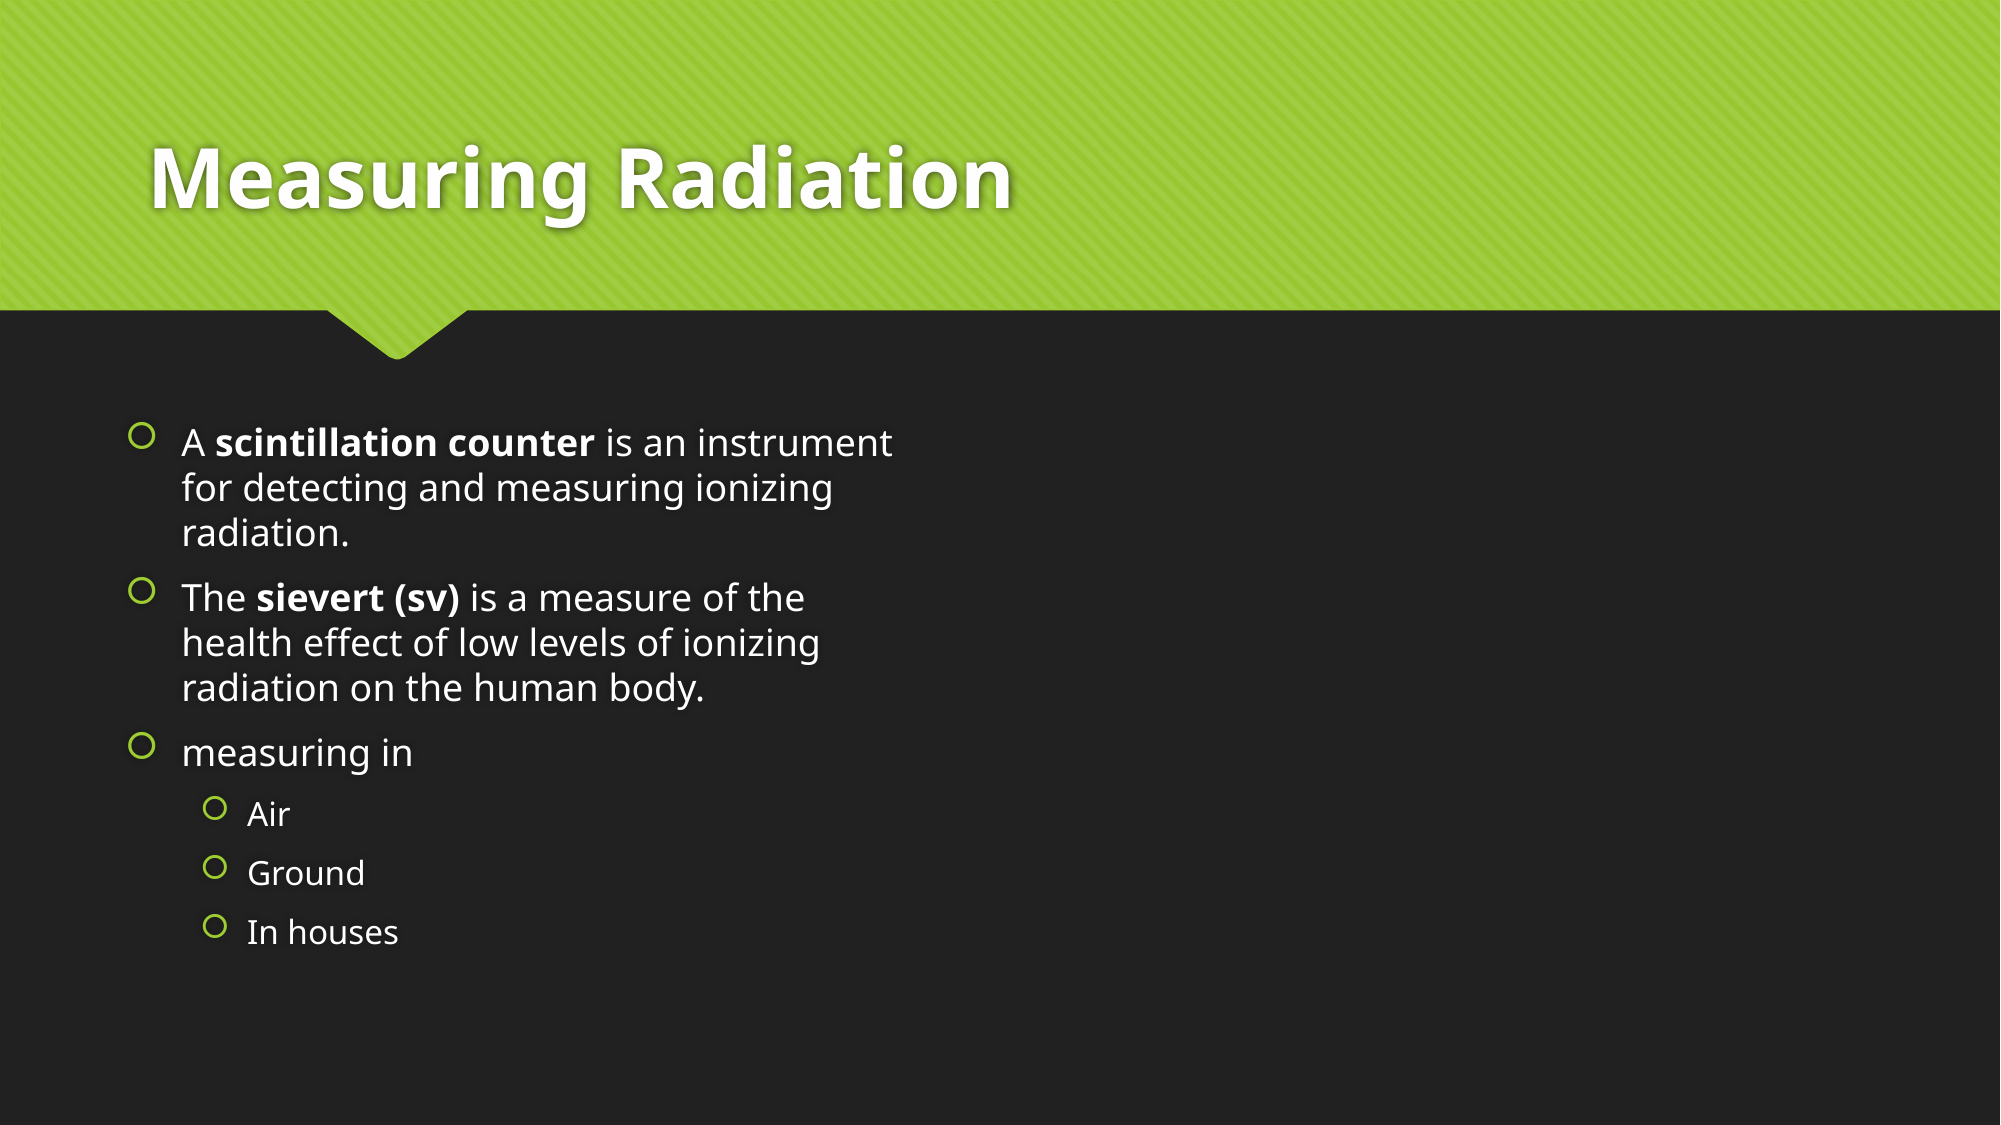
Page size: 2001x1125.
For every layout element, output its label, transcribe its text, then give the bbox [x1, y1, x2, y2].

title Measuring Radiation [132, 73, 1868, 233]
list A scintillation counter is an instrument for detecting and measuring ionizing radiation. The sievert (sv) is a measure of the health effect of low levels of ionizing radiation on the human body. measuring in Air Ground In houses [110, 410, 911, 1008]
